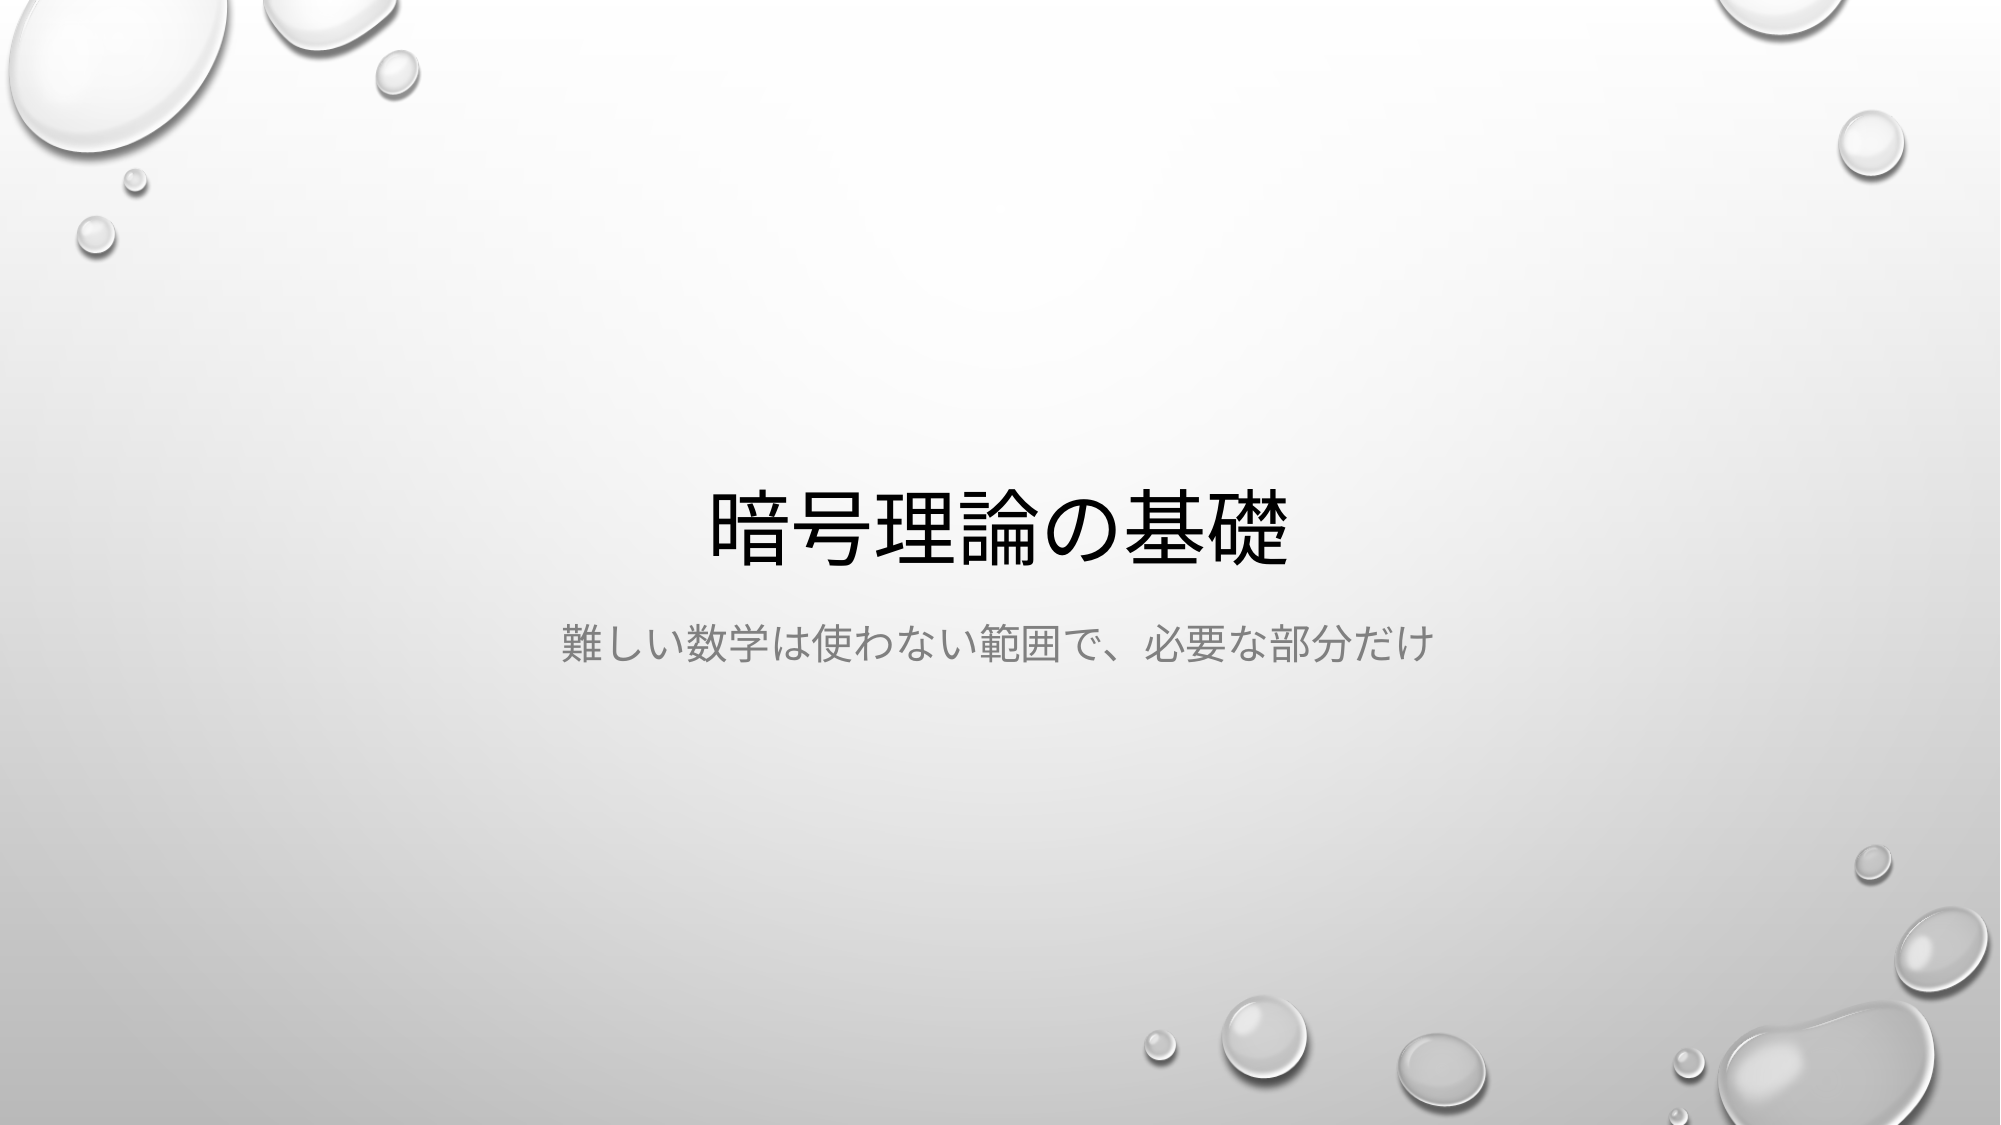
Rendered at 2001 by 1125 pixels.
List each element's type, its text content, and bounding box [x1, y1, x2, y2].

title 暗号理論の基礎 [149, 135, 1848, 585]
list 難しい数学は使わない範囲で、必要な部分だけ [149, 600, 1848, 825]
picture [0, 0, 2000, 1125]
